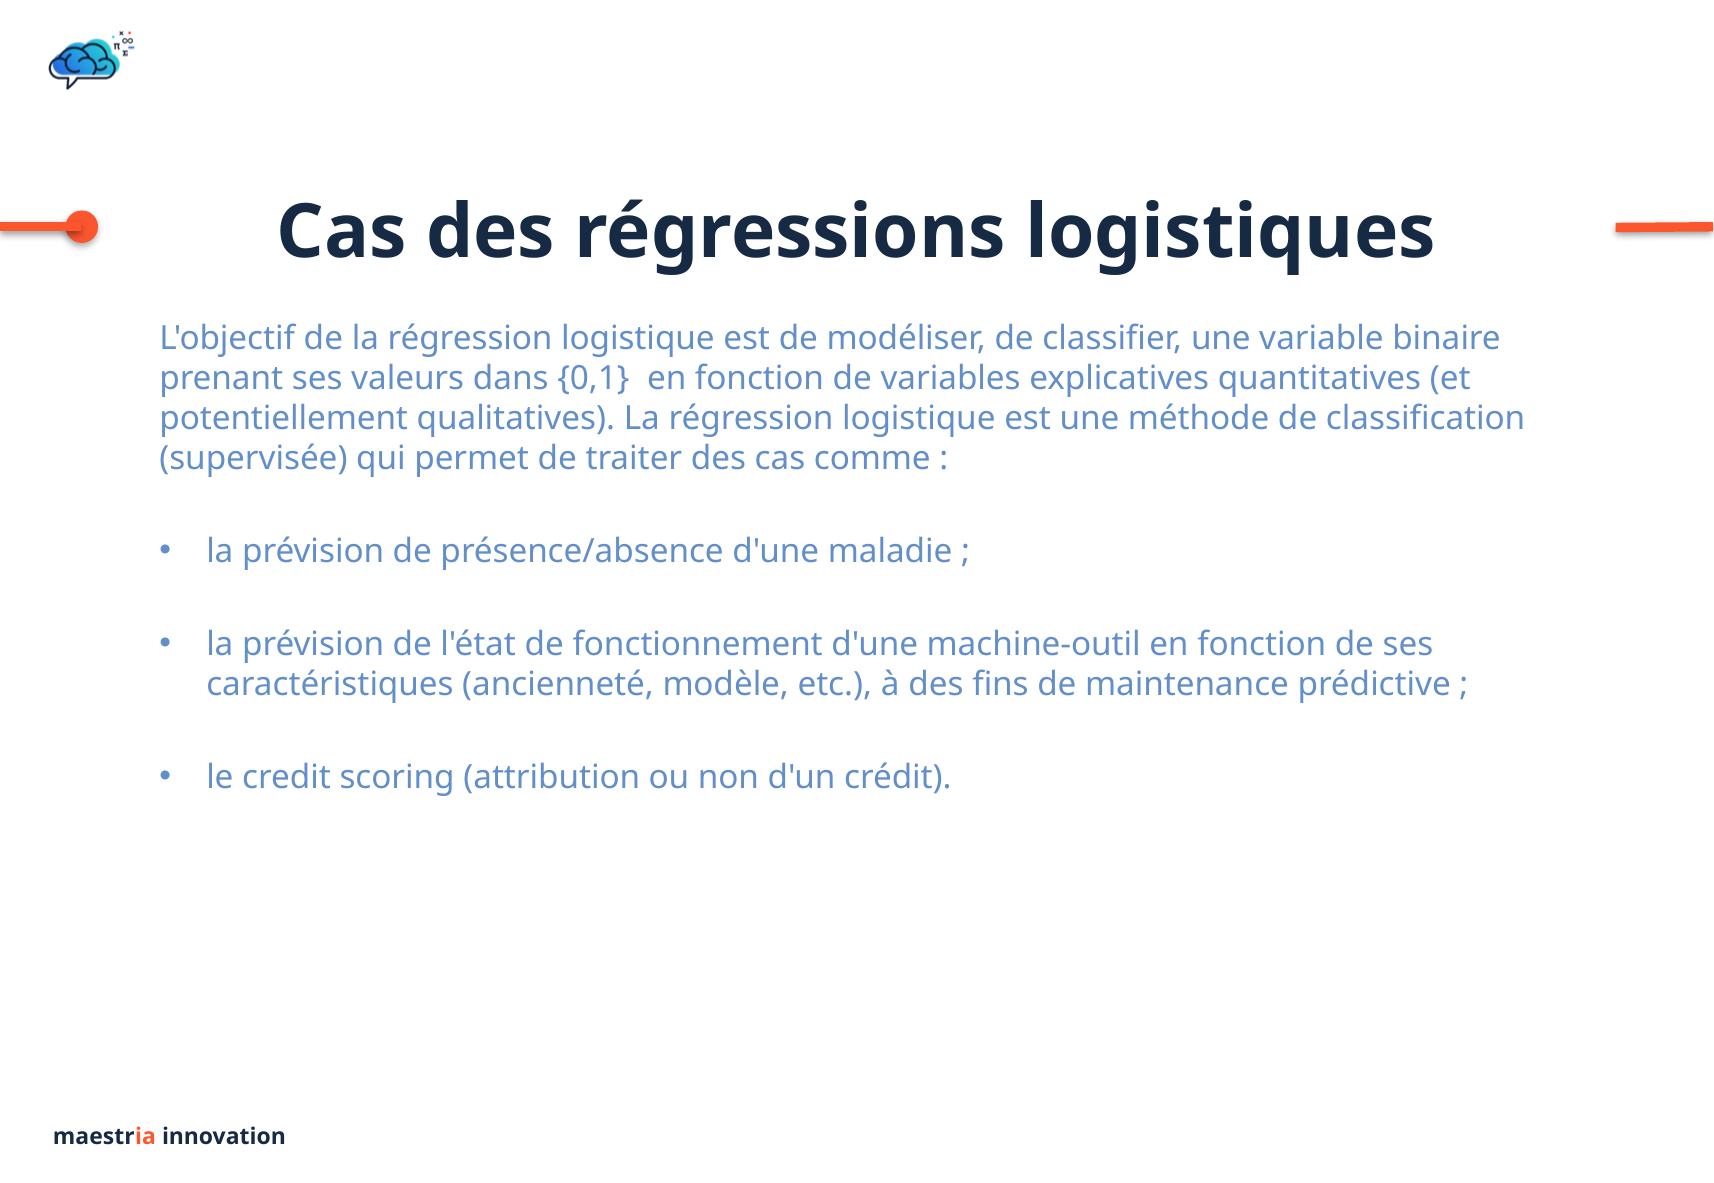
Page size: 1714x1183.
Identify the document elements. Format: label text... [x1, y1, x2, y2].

list L'objectif de la régression logistique est de modéliser, de classifier, une variable binaire prenant ses valeurs dans {0,1} en fonction de variables explicatives quantitatives (et potentiellement qualitatives). La régression logistique est une méthode de classification (supervisée) qui permet de traiter des cas comme : la prévision de présence/absence d'une maladie ; la prévision de l'état de fonctionnement d'une machine-outil en fonction de ses caractéristiques (ancienneté, modèle, etc.), à des fins de maintenance prédictive ; le credit scoring (attribution ou non d'un crédit). [142, 308, 1575, 1057]
title Cas des régressions logistiques [138, 174, 1575, 270]
picture [46, 29, 139, 92]
